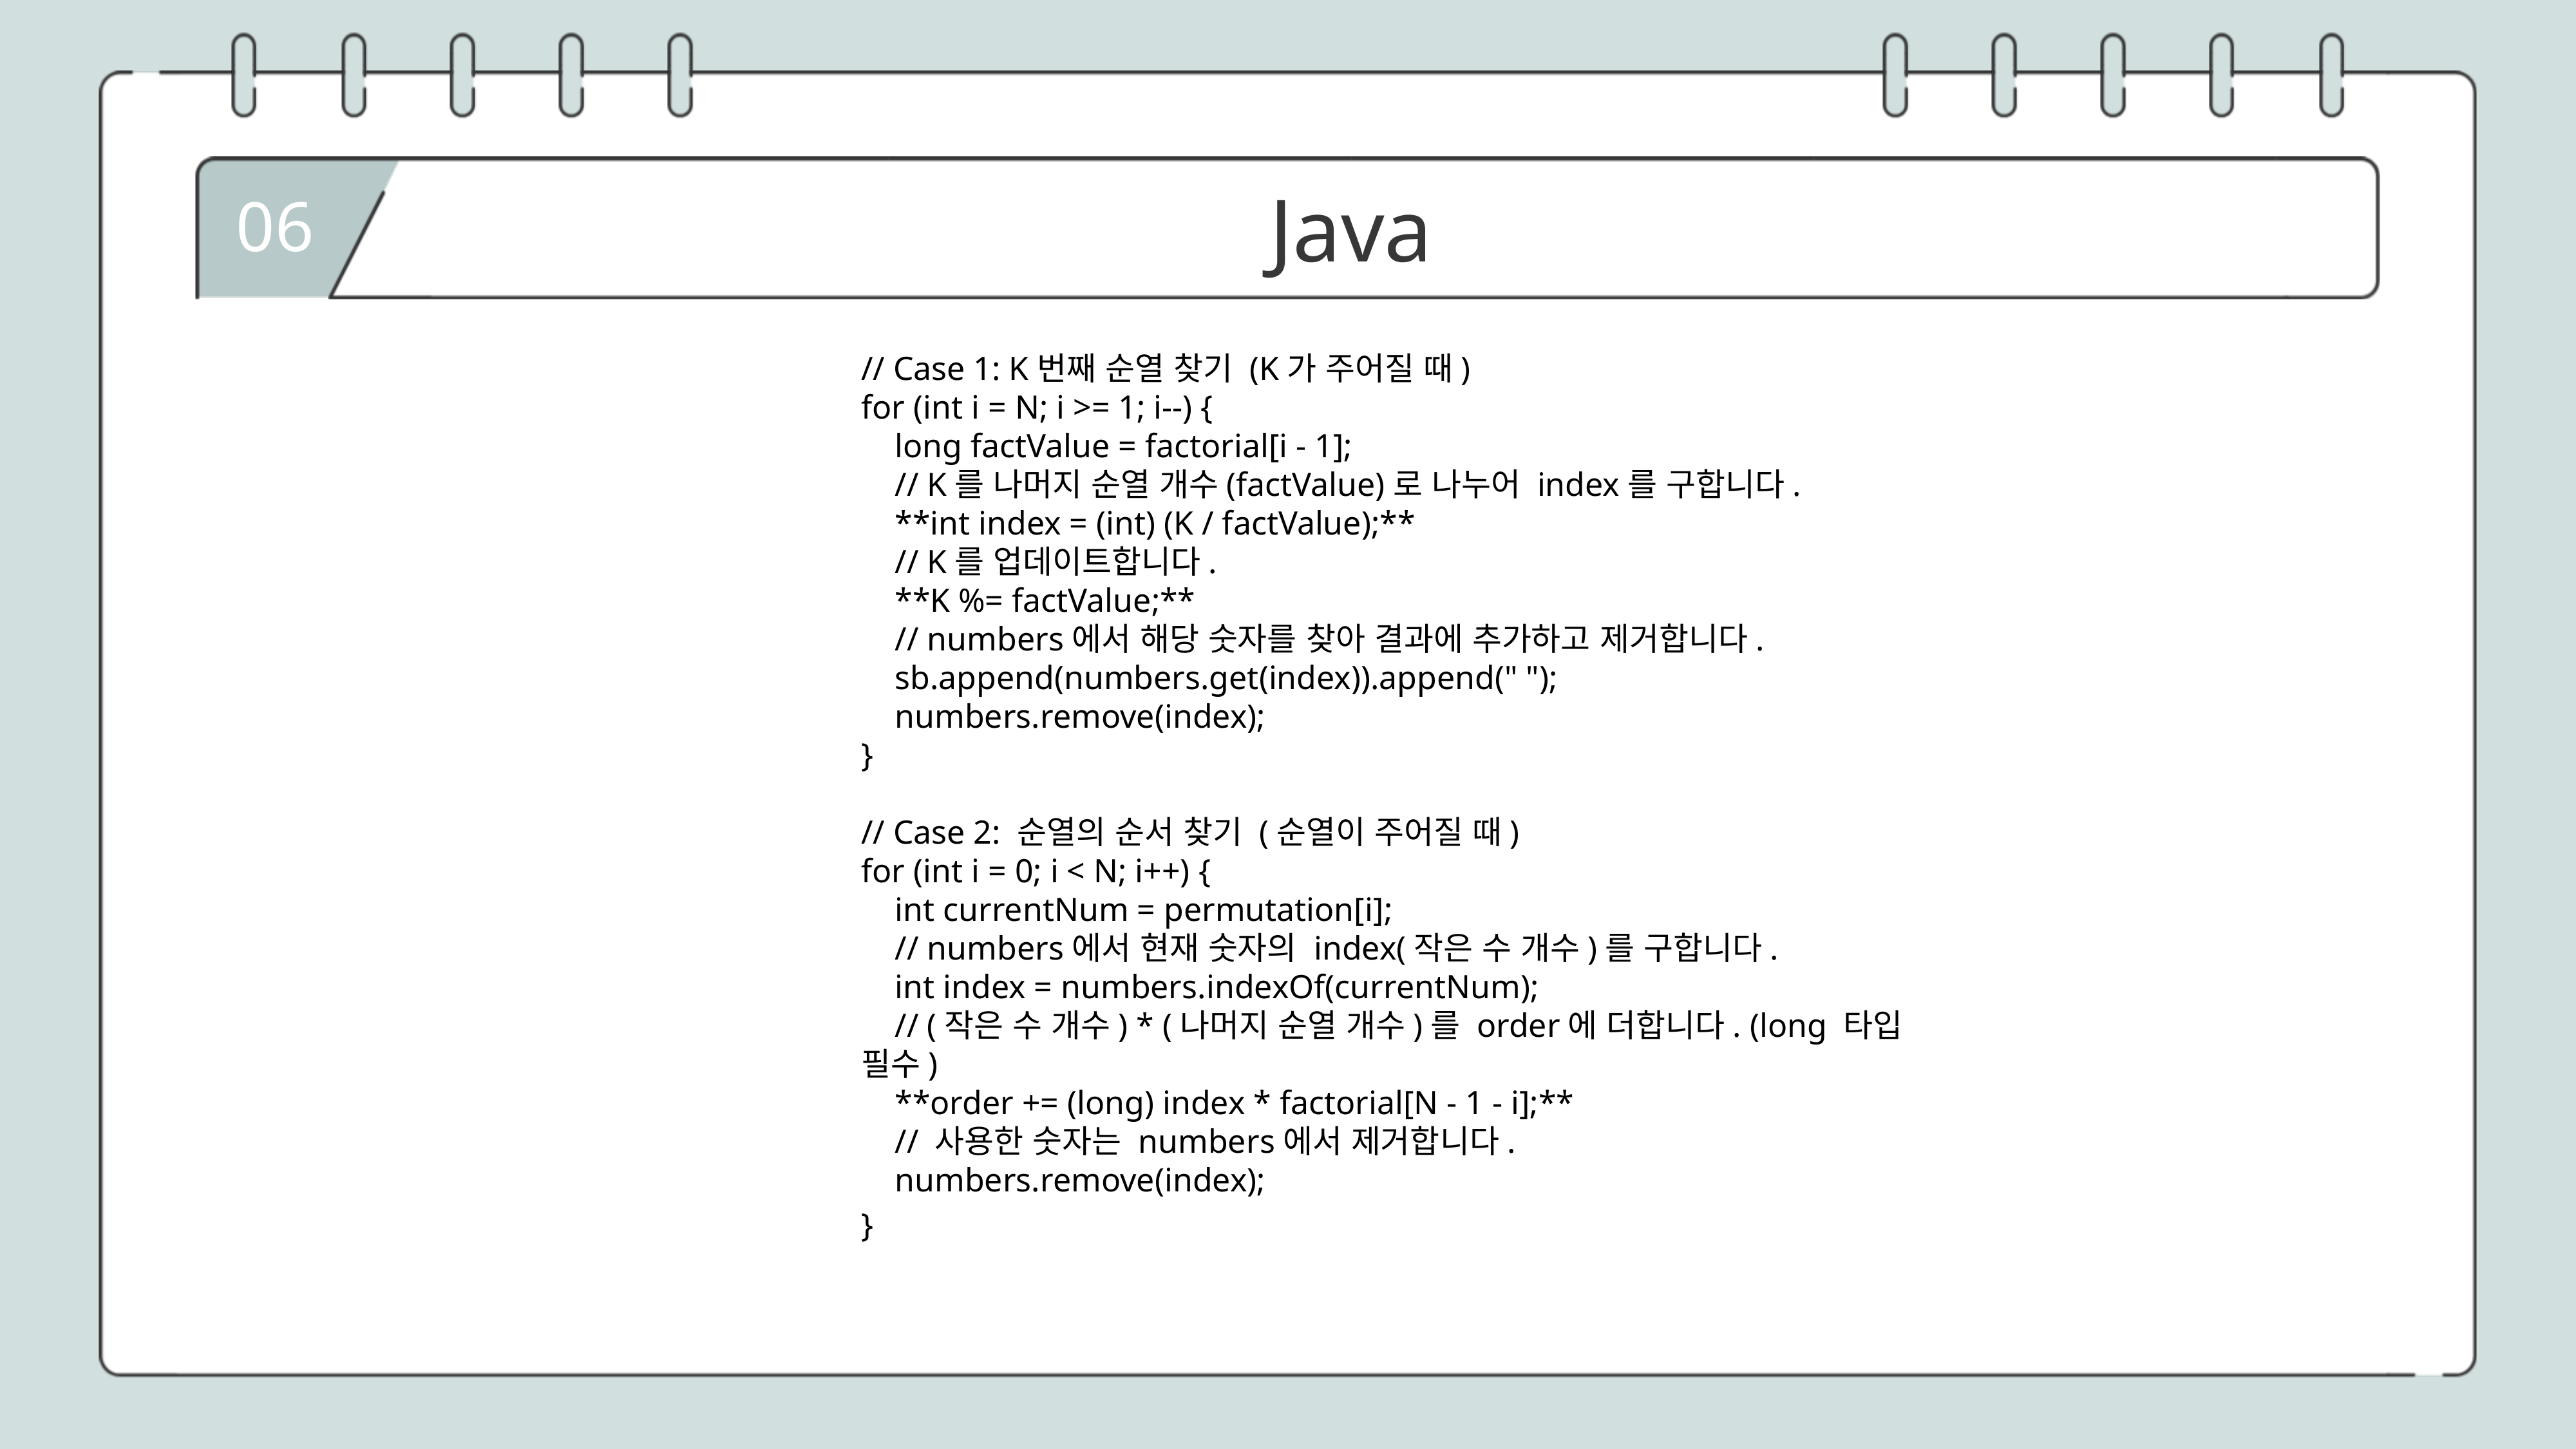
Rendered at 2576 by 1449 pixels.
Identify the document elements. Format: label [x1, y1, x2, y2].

picture [97, 32, 2479, 1379]
